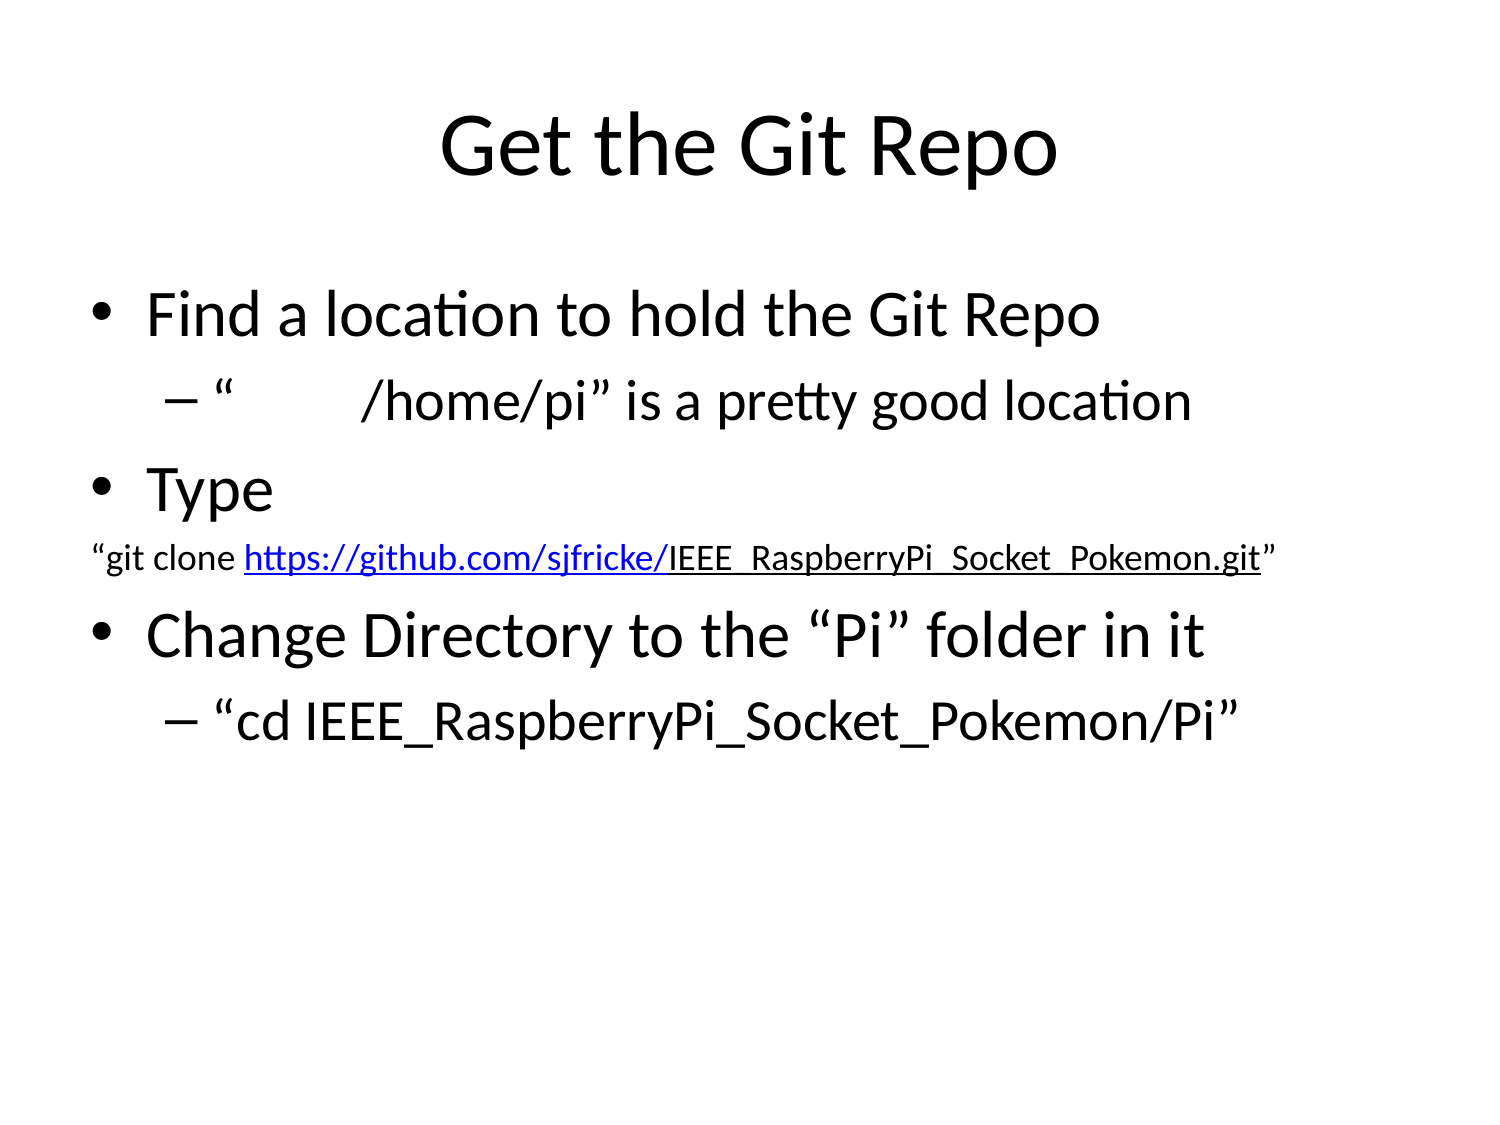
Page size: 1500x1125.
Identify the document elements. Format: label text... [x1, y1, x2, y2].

list Find a location to hold the Git Repo “ /home/pi” is a pretty good location Type “git clone https://github.com/sjfricke/IEEE_RaspberryPi_Socket_Pokemon.git” Change Directory to the “Pi” folder in it “cd IEEE_RaspberryPi_Socket_Pokemon/Pi” [75, 262, 1425, 1005]
title Get the Git Repo [75, 45, 1425, 233]
